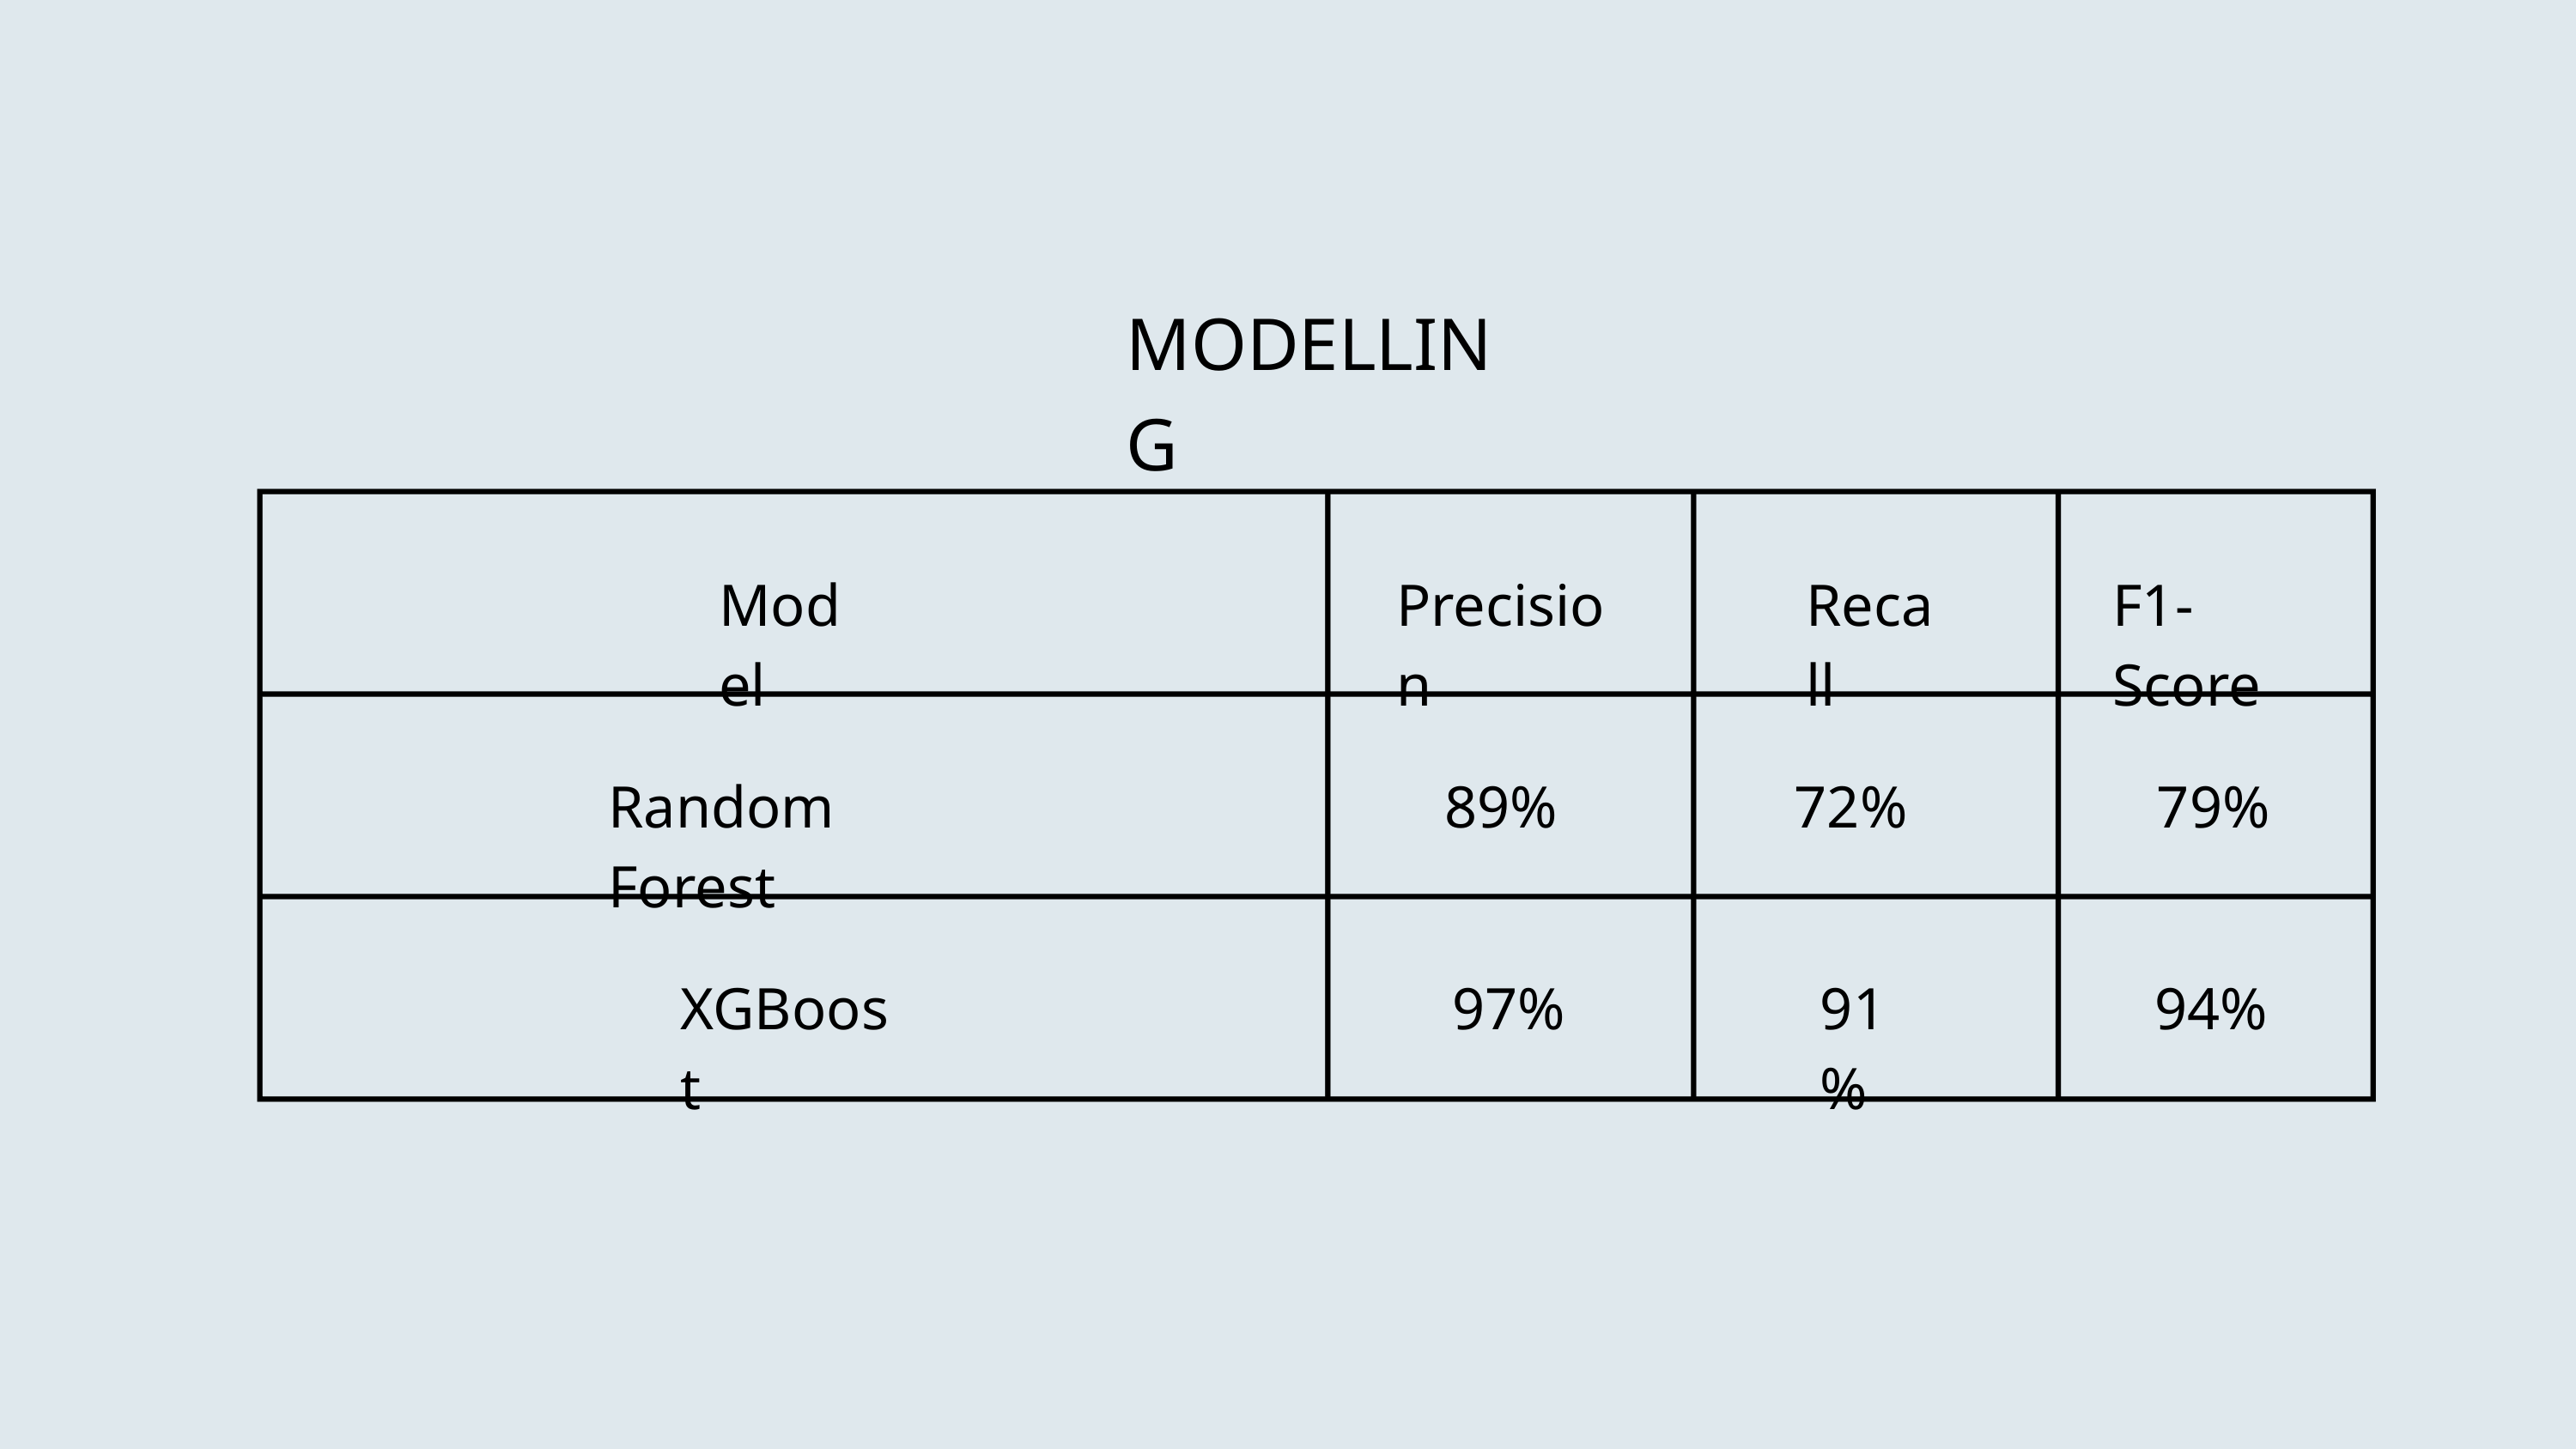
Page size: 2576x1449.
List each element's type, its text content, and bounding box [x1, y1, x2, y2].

picture [248, 479, 2385, 1109]
text_box MODELLING [1126, 284, 1530, 476]
